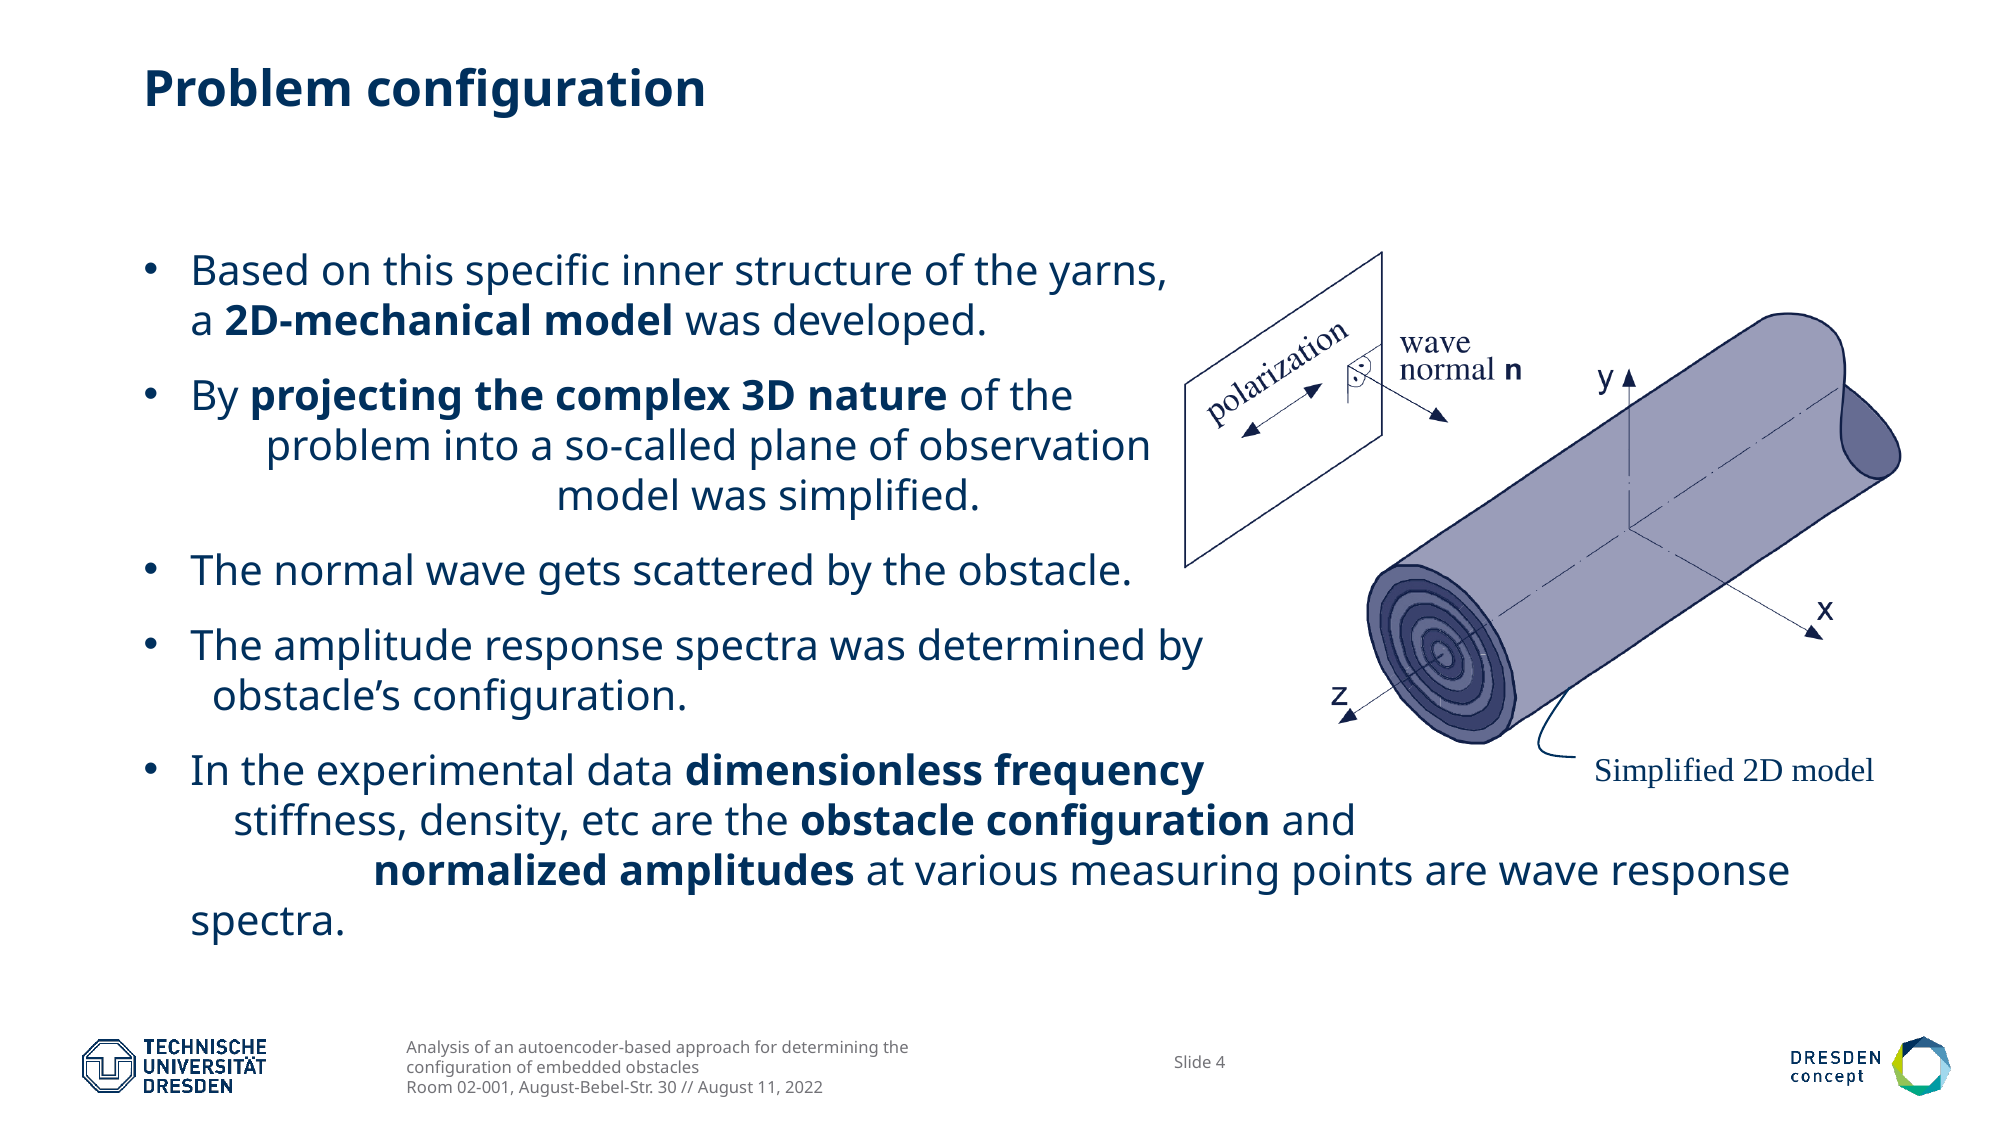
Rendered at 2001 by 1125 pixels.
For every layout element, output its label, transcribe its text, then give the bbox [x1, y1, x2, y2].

title Problem configuration [143, 56, 1880, 169]
picture [82, 1039, 266, 1093]
picture [1162, 243, 1905, 750]
text_box [1539, 750, 1576, 759]
list Based on this specific inner structure of the yarns, a 2D-mechanical model was developed. By projecting the complex 3D nature of the problem into a so-called plane of observation model was simplified. The normal wave gets scattered by the obstacle. The amplitude response spectra was determined by obstacle’s configuration. In the experimental data dimensionless frequency stiffness, density, etc are the obstacle configuration and normalized amplitudes at various measuring points are wave response spectra. [143, 243, 1880, 957]
picture [1791, 1036, 1951, 1096]
text_box Simplified 2D model [1579, 750, 1891, 796]
